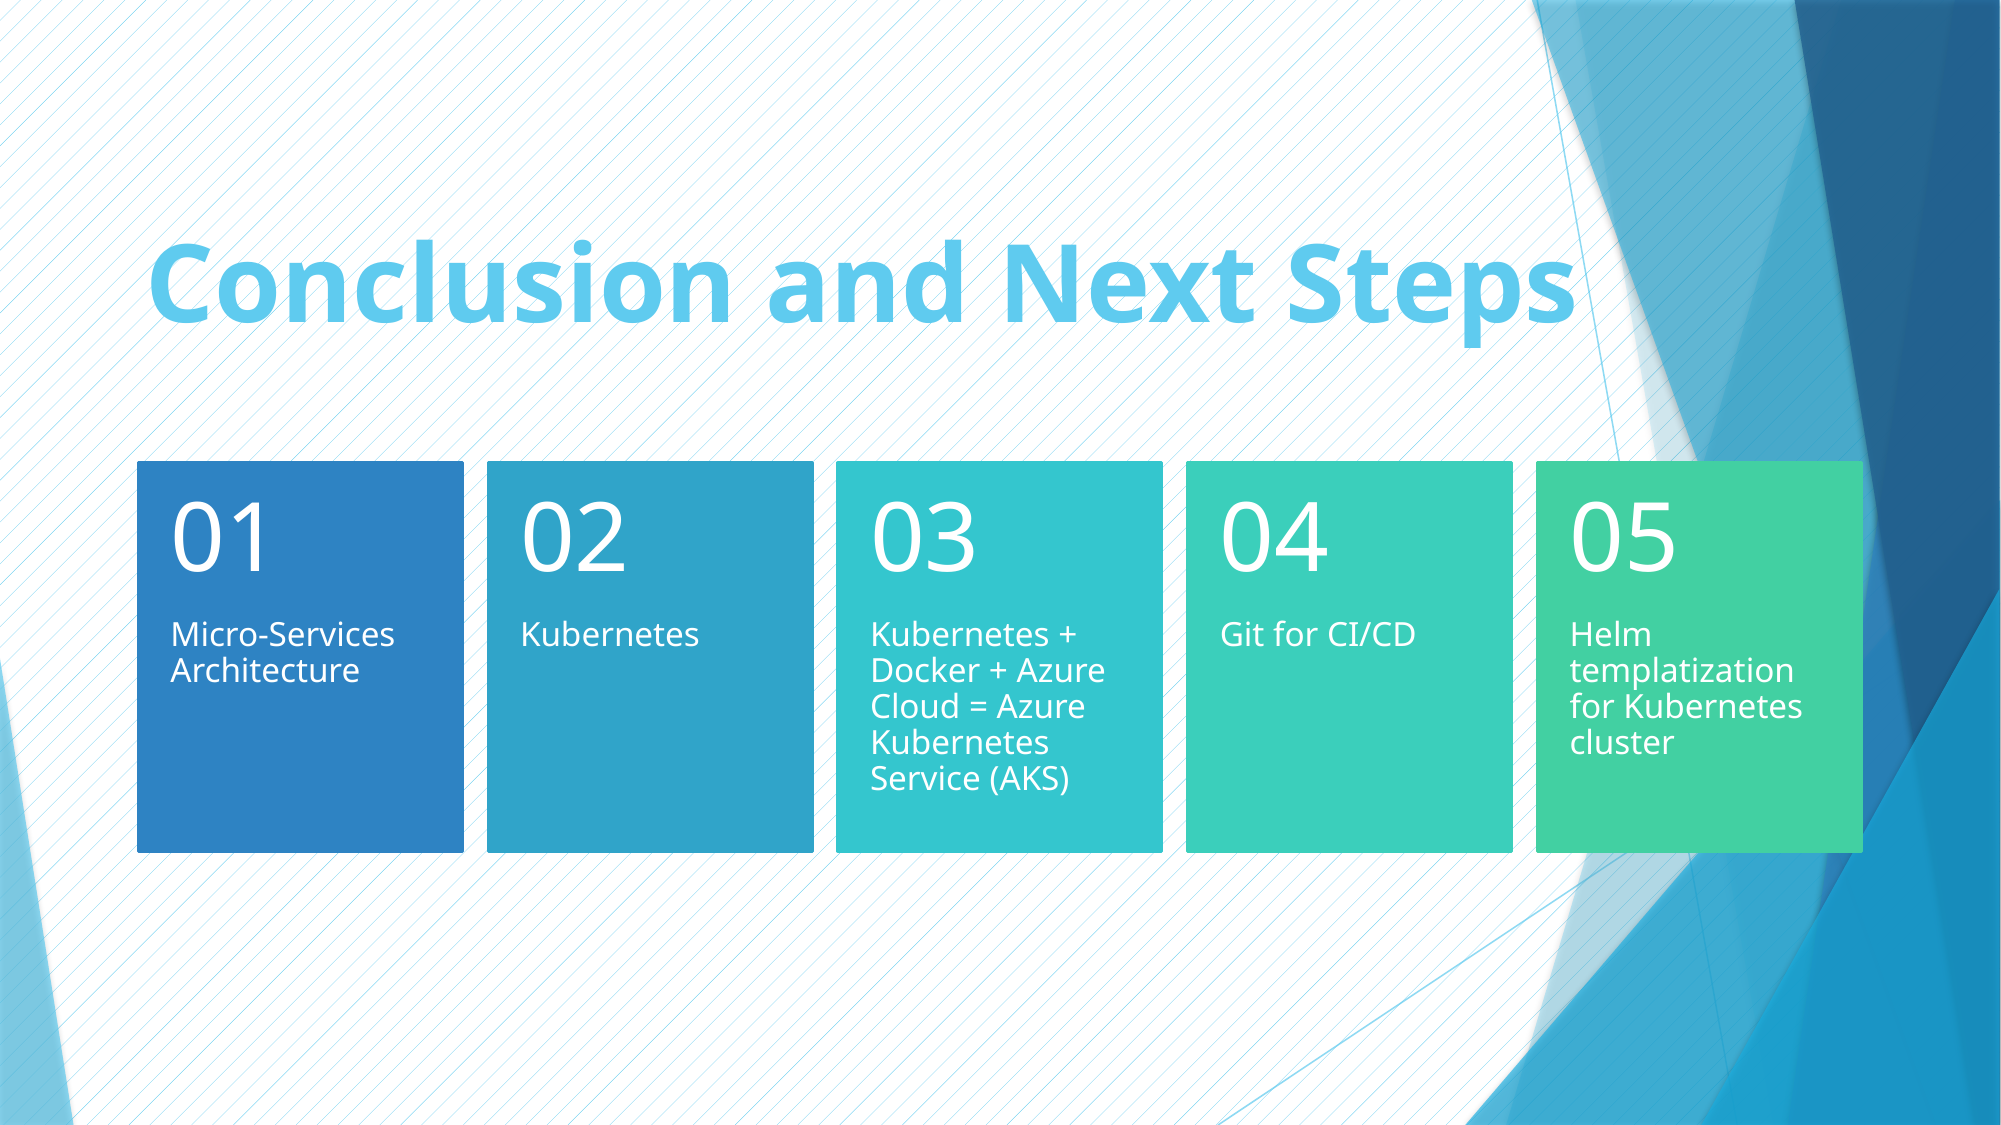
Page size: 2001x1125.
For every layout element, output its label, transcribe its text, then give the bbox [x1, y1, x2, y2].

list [136, 299, 1863, 1015]
title Conclusion and Next Steps [0, 207, 1725, 393]
